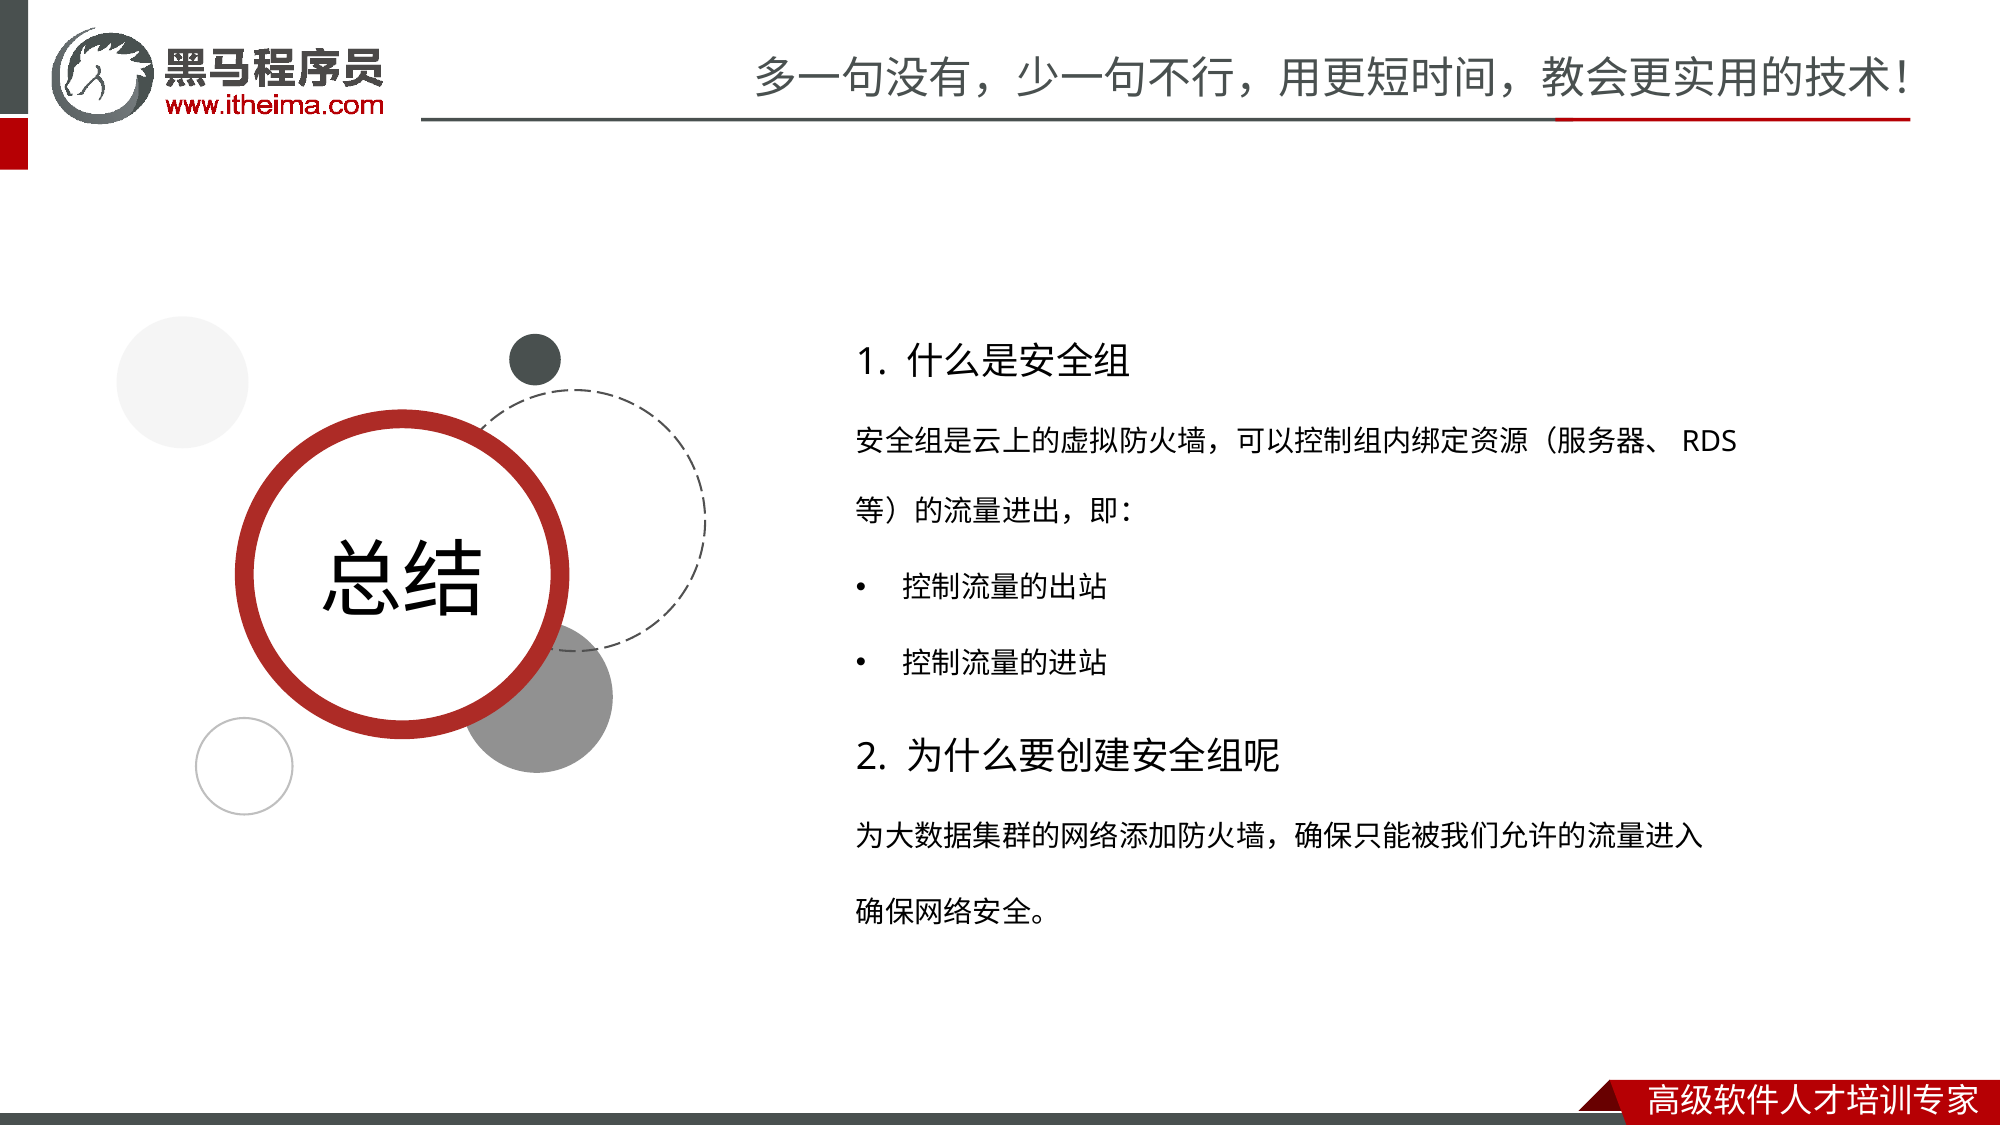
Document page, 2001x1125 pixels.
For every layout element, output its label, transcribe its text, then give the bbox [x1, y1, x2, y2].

list 1. 什么是安全组 安全组是云上的虚拟防火墙，可以控制组内绑定资源（服务器、RDS等）的流量进出，即： 控制流量的出站 控制流量的进站 2. 为什么要创建安全组呢 为大数据集群的网络添加防火墙，确保只能被我们允许的流量进入 确保网络安全。 [841, 239, 1786, 980]
picture [50, 26, 384, 125]
